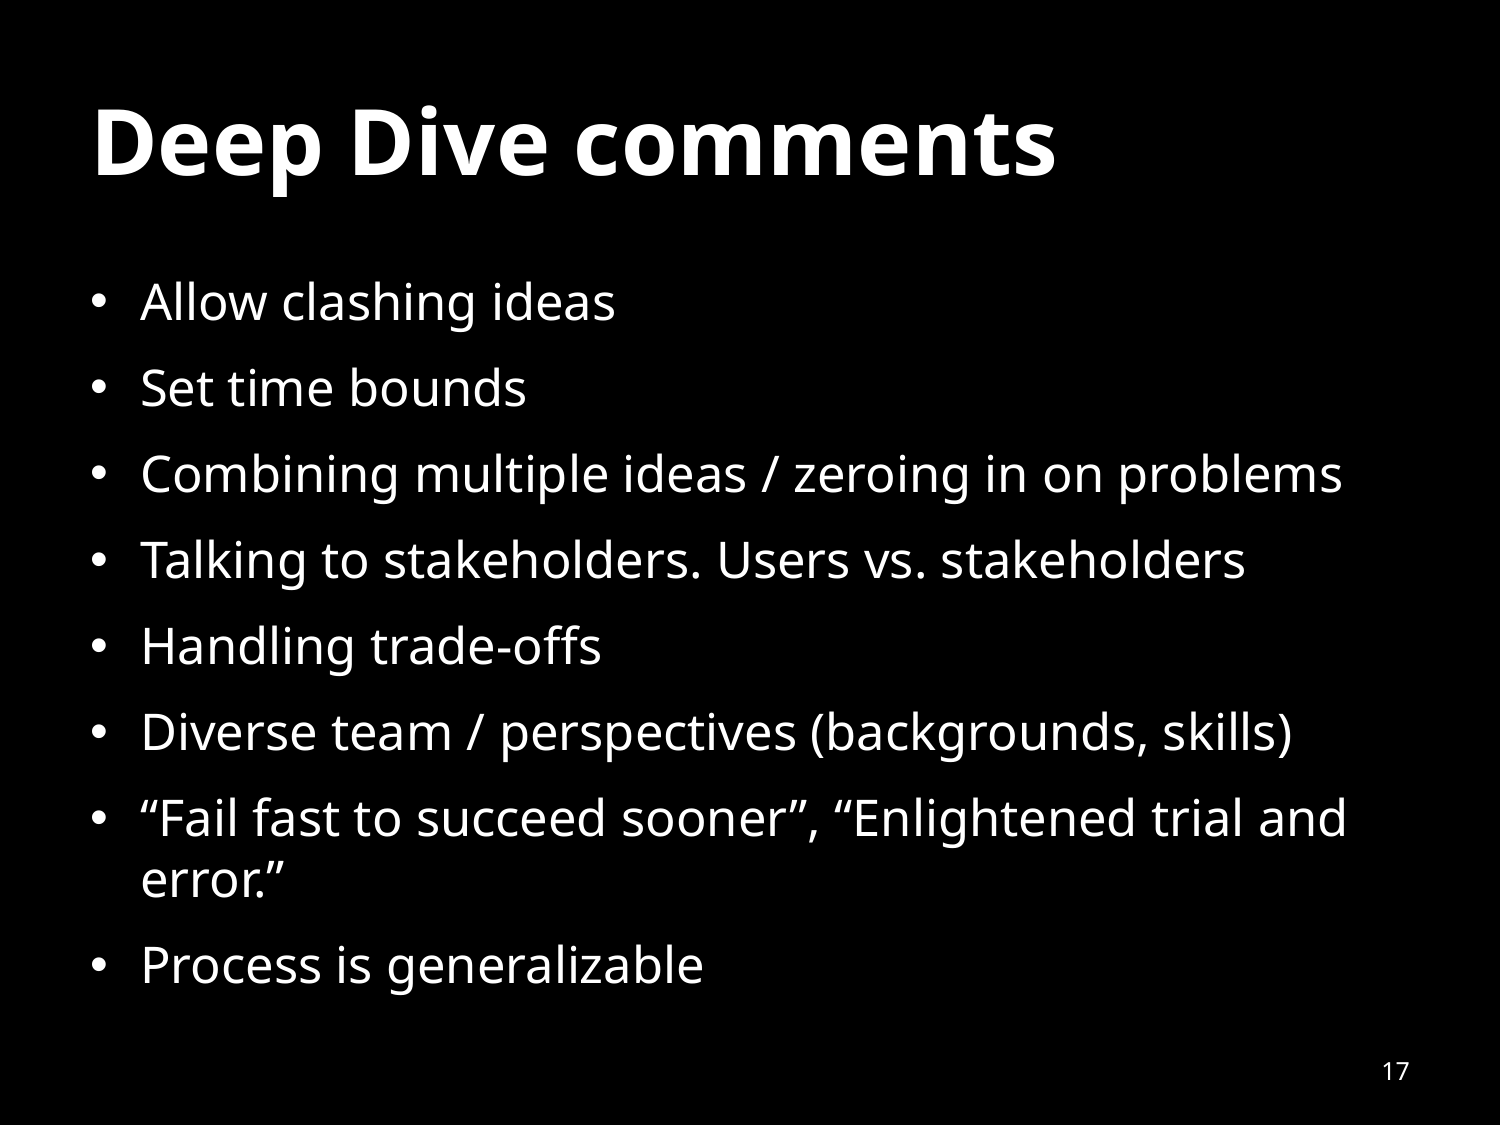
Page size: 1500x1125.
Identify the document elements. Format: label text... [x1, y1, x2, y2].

slide_number 17 [1074, 1042, 1425, 1103]
title Deep Dive comments [75, 45, 1425, 233]
list Allow clashing ideas Set time bounds Combining multiple ideas / zeroing in on problems Talking to stakeholders. Users vs. stakeholders Handling trade-offs Diverse team / perspectives (backgrounds, skills) “Fail fast to succeed sooner”, “Enlightened trial and error.” Process is generalizable [75, 262, 1425, 1005]
